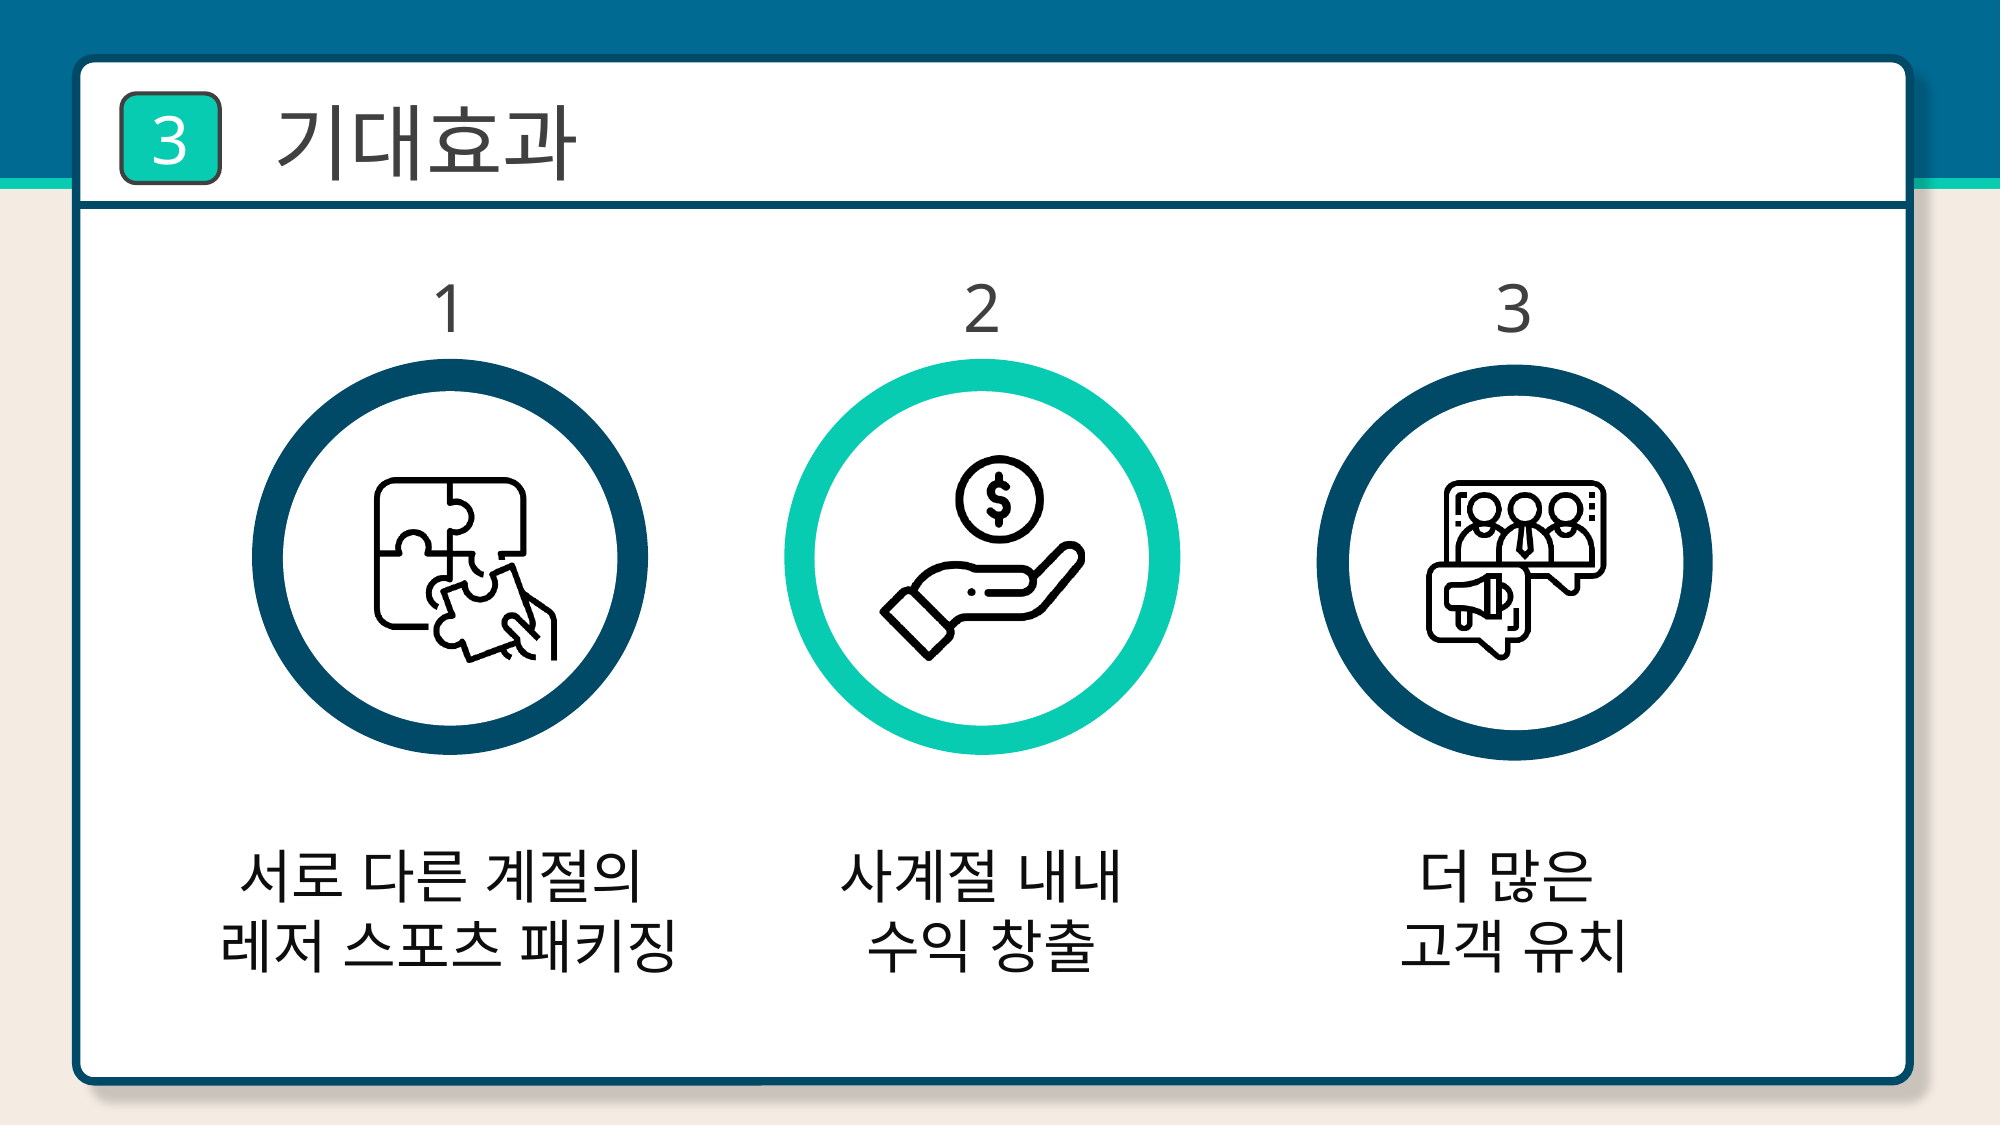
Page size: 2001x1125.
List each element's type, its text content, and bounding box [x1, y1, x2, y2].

text_box 기대효과 [70, 84, 782, 200]
text_box [1316, 364, 1713, 761]
text_box [0, 0, 2000, 179]
picture [879, 455, 1085, 661]
text_box 3 [120, 92, 221, 185]
text_box [813, 390, 1150, 727]
text_box 사계절 내내 수익 창출 [767, 833, 1197, 988]
text_box 더 많은 고객 유치 [1333, 832, 1696, 988]
text_box [75, 57, 1911, 1083]
text_box [784, 358, 1181, 755]
text_box 3 [1447, 258, 1582, 354]
text_box 서로 다른 계절의 레저 스포츠 패키징 [152, 832, 748, 988]
text_box 2 [914, 258, 1050, 354]
picture [1423, 477, 1609, 663]
text_box [252, 358, 649, 755]
text_box 1 [382, 258, 518, 354]
picture [372, 477, 558, 663]
text_box [281, 390, 619, 727]
text_box [1347, 394, 1685, 732]
